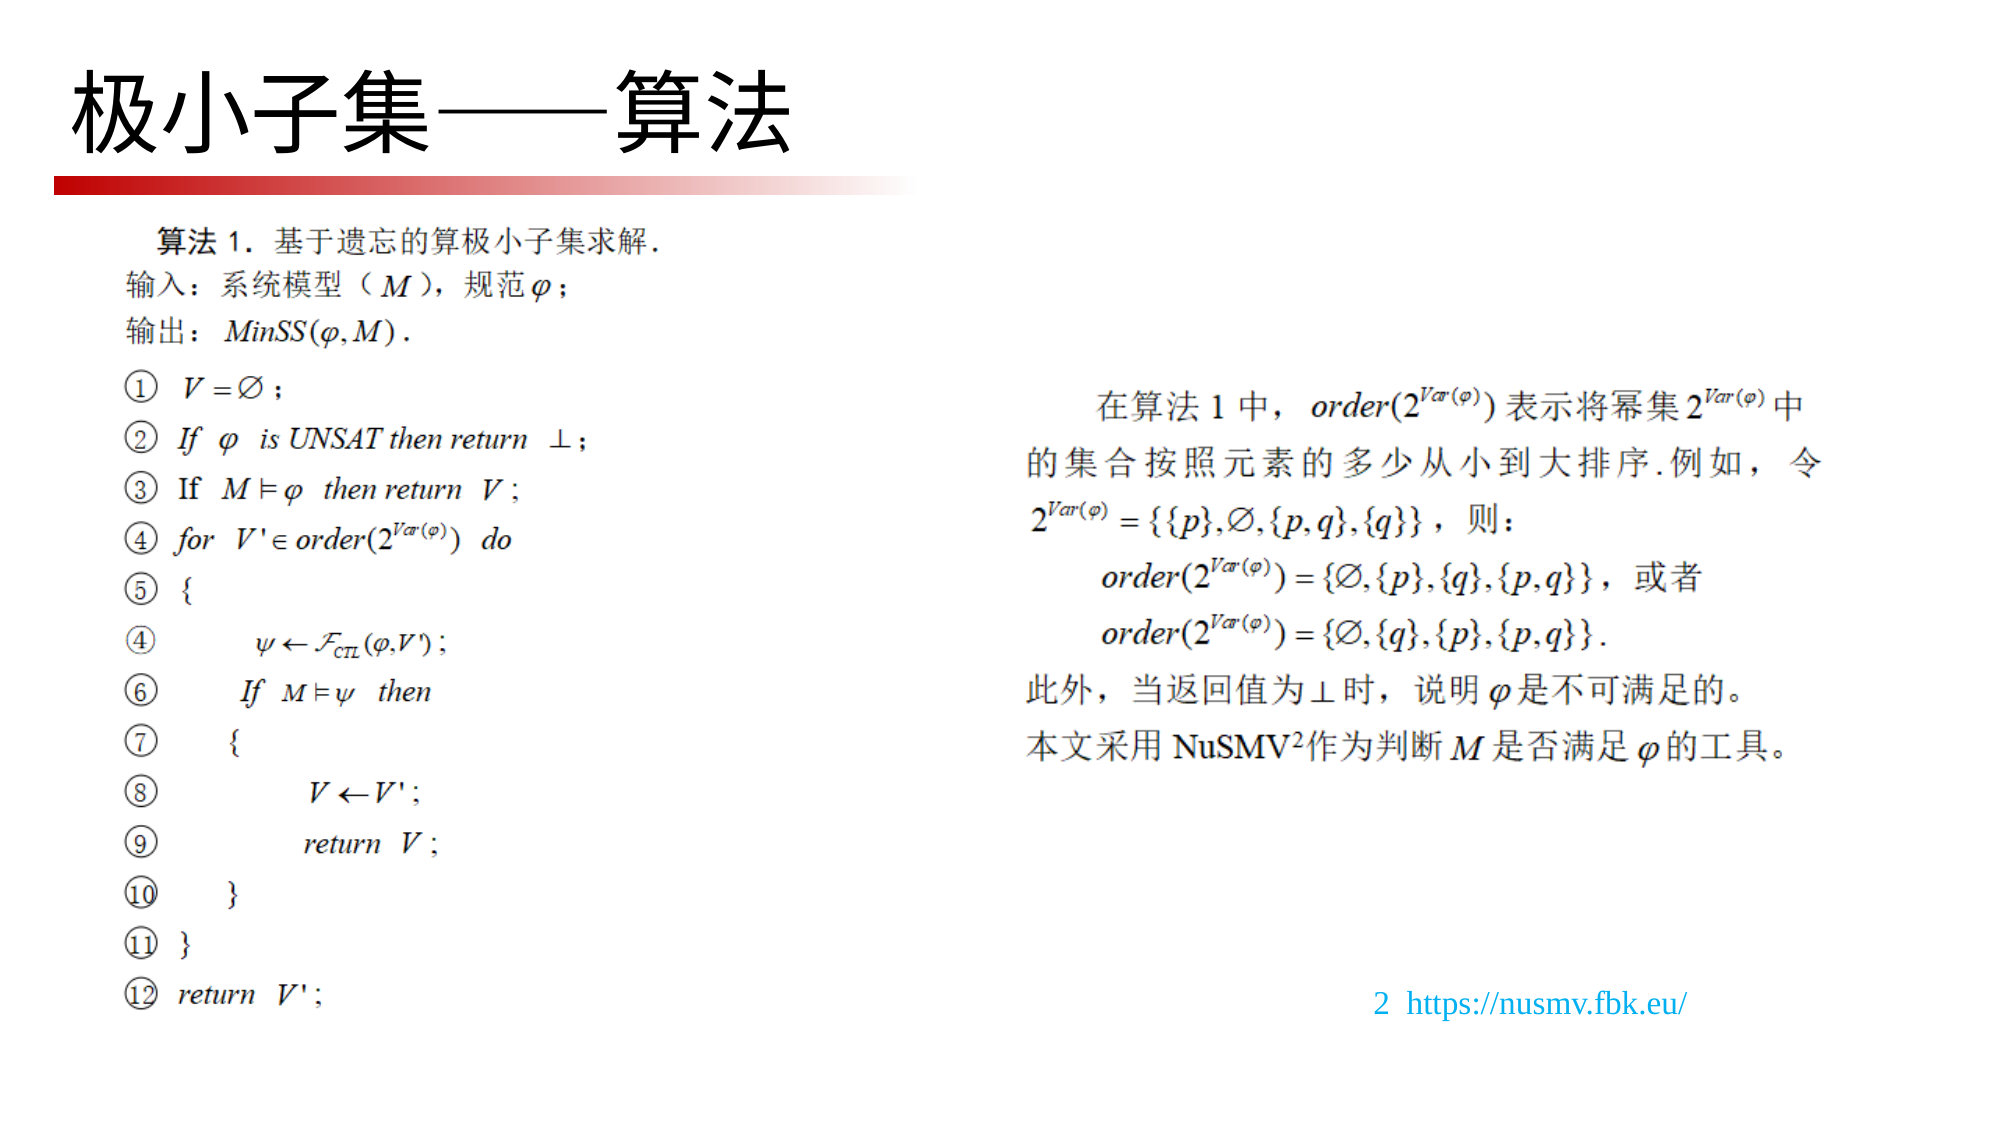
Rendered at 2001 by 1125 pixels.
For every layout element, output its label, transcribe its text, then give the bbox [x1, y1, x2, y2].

picture [1000, 378, 1843, 804]
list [113, 216, 677, 1019]
title 极小子集——算法 [54, 59, 1947, 174]
text_box 2 https://nusmv.fbk.eu/ [1358, 973, 1815, 1029]
